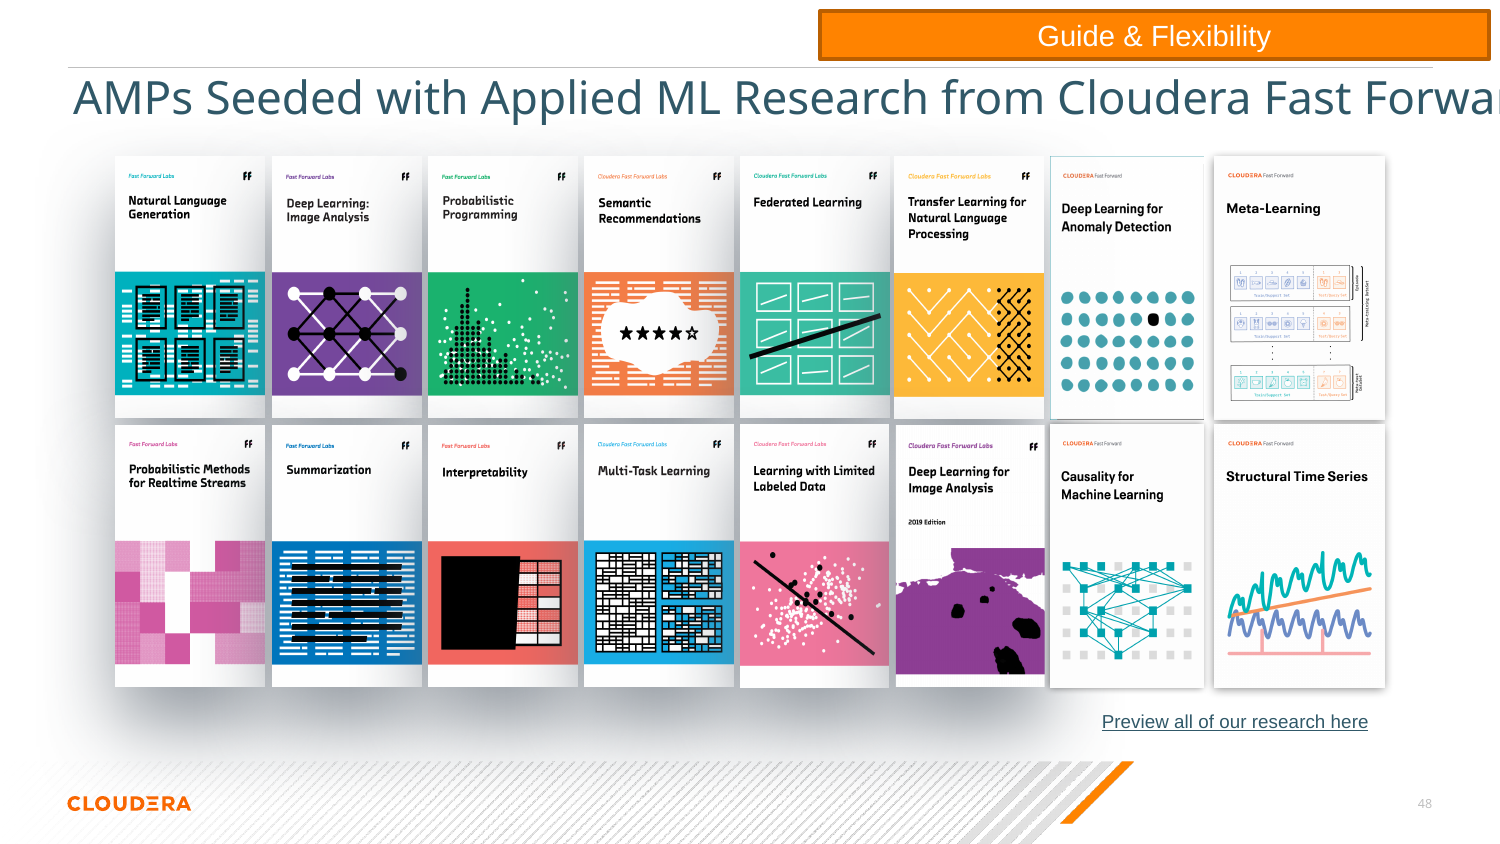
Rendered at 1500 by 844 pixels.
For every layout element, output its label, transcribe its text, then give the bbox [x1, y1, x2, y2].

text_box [114, 156, 1046, 688]
picture [0, 761, 1134, 844]
picture [1214, 424, 1385, 688]
picture [1050, 156, 1204, 420]
title AMPs Seeded with Applied ML Research from Cloudera Fast Forward [73, 64, 1500, 157]
picture [1050, 424, 1204, 688]
picture [1214, 156, 1385, 420]
text_box Preview all of our research here [1071, 698, 1385, 752]
text_box Guide & Flexibility [820, 10, 1489, 60]
